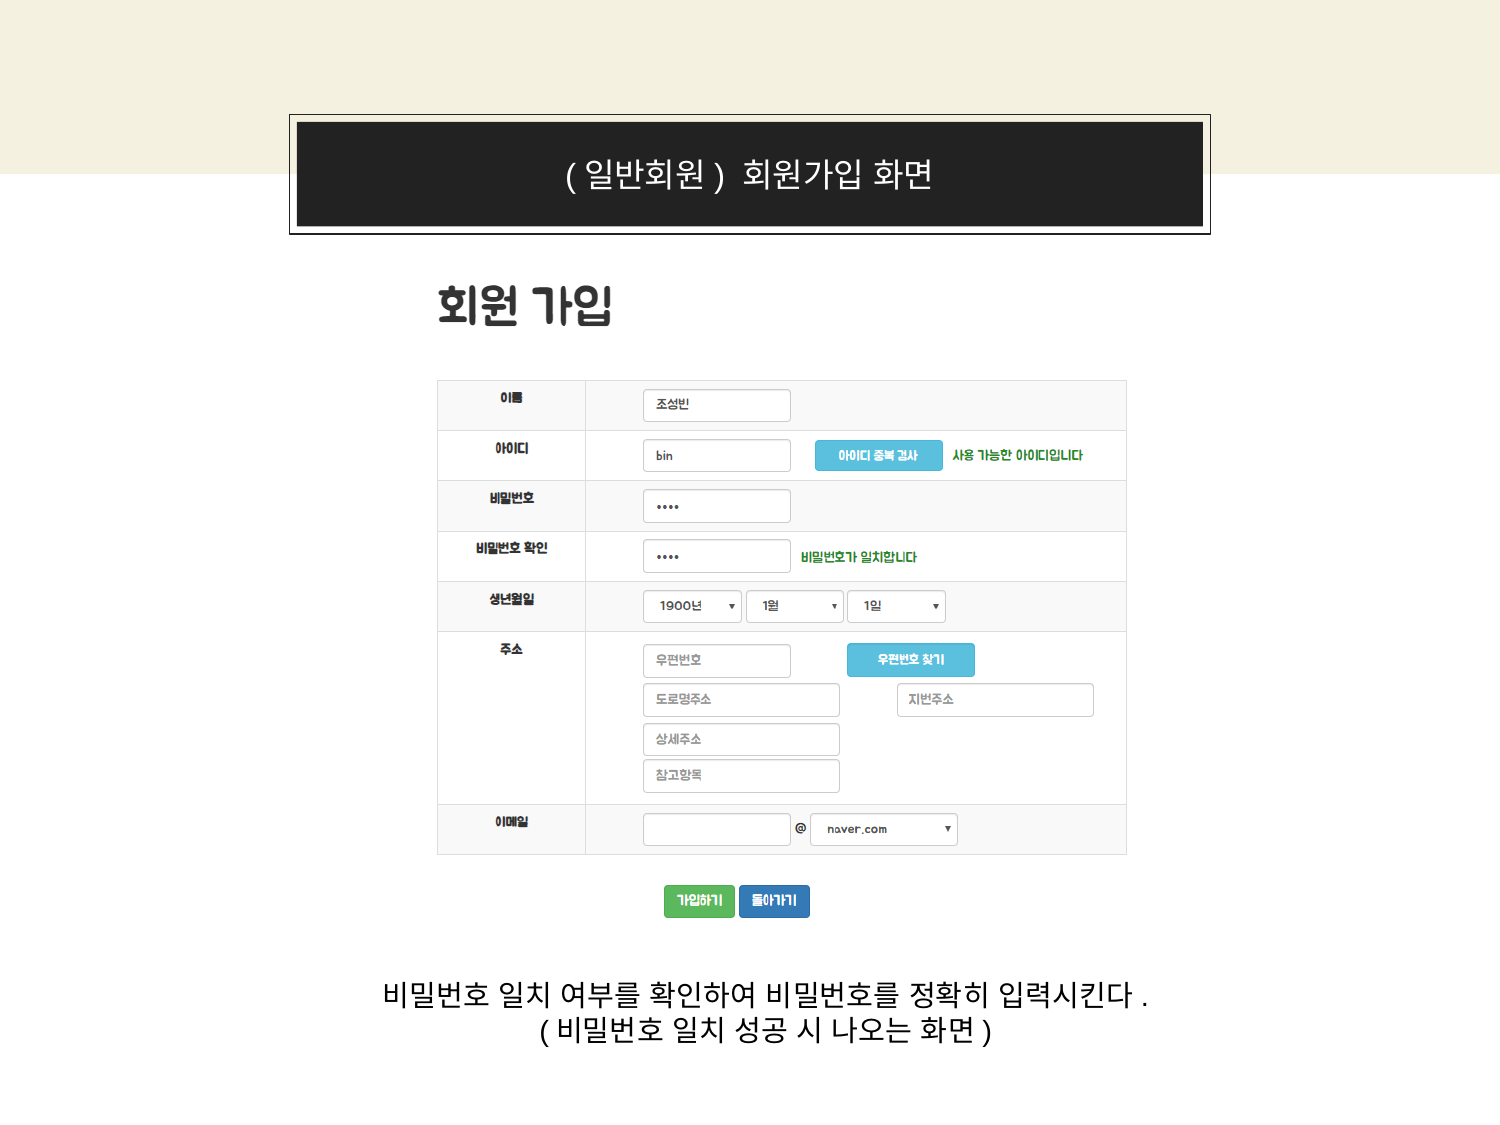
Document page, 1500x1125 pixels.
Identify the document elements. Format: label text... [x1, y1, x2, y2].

text_box 비밀번호 일치 여부를 확인하여 비밀번호를 정확히 입력시킨다. (비밀번호 일치 성공 시 나오는 화면) [201, 969, 1330, 1056]
picture [361, 256, 1175, 961]
title (일반회원) 회원가입 화면 [296, 121, 1203, 227]
